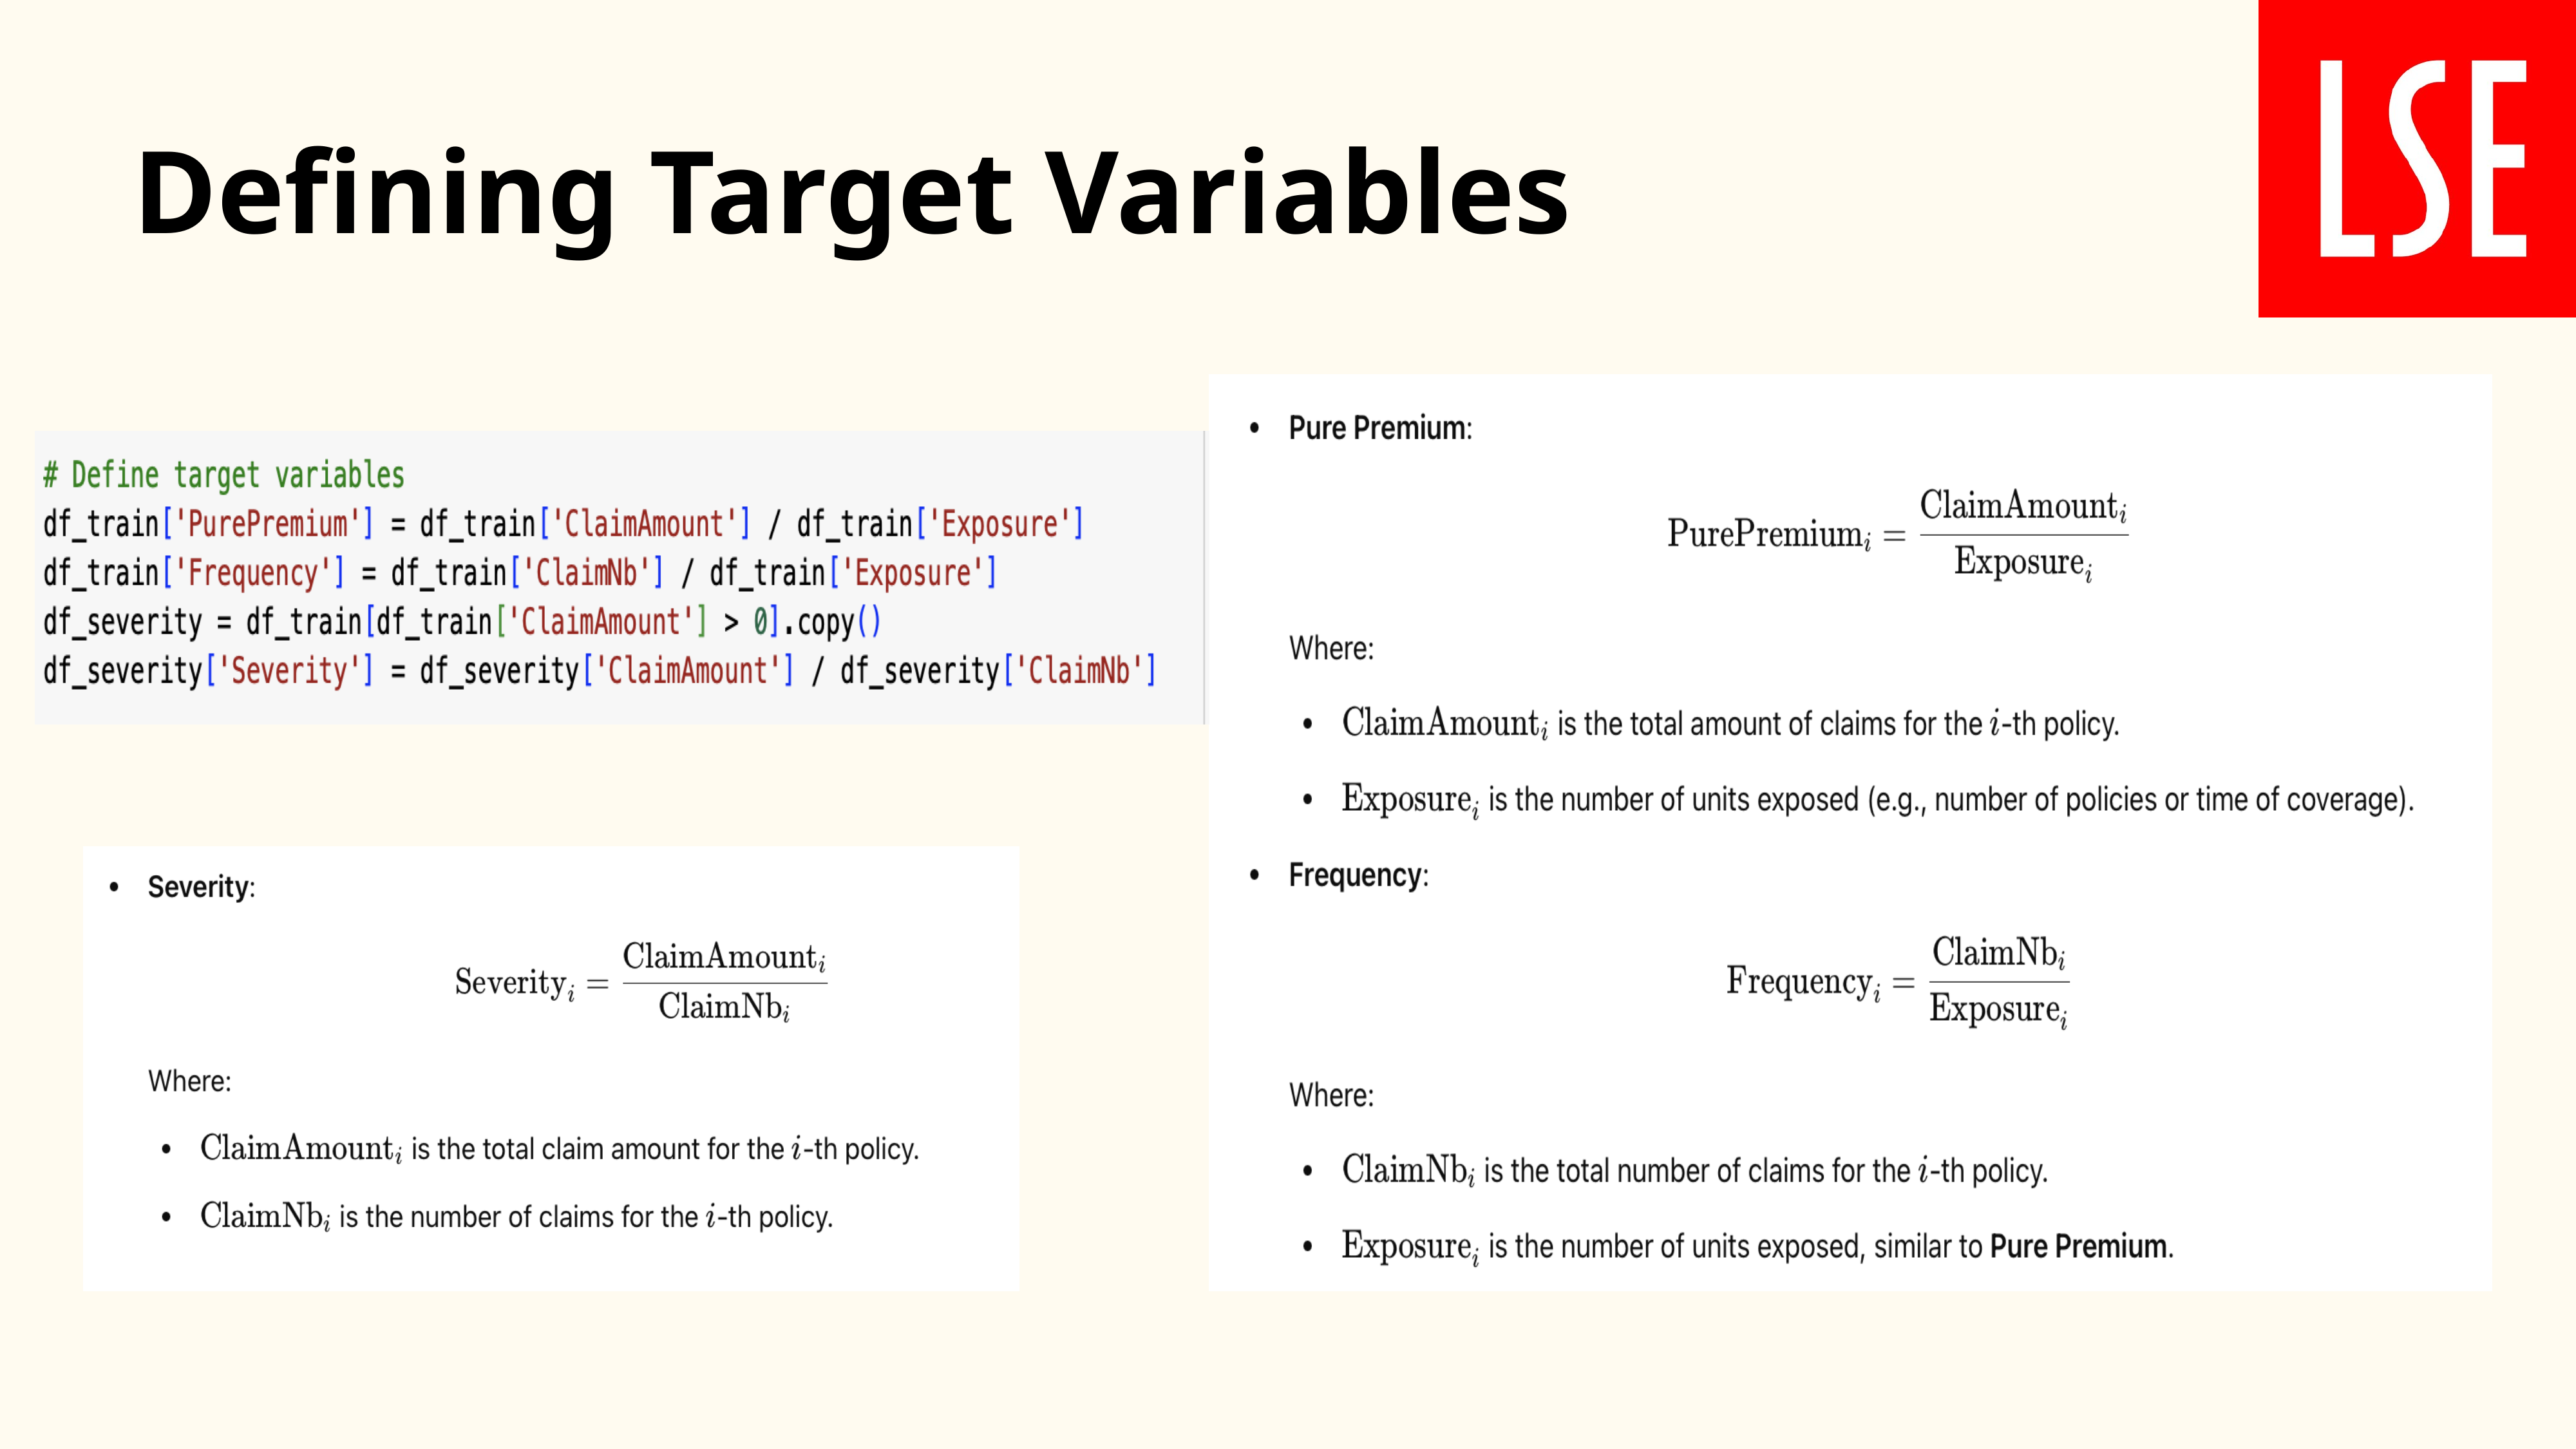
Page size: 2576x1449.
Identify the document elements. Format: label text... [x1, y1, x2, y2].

picture [35, 374, 2493, 1292]
picture [2259, 0, 2576, 317]
title Defining Target Variables [127, 114, 2255, 266]
picture [83, 846, 1019, 1292]
